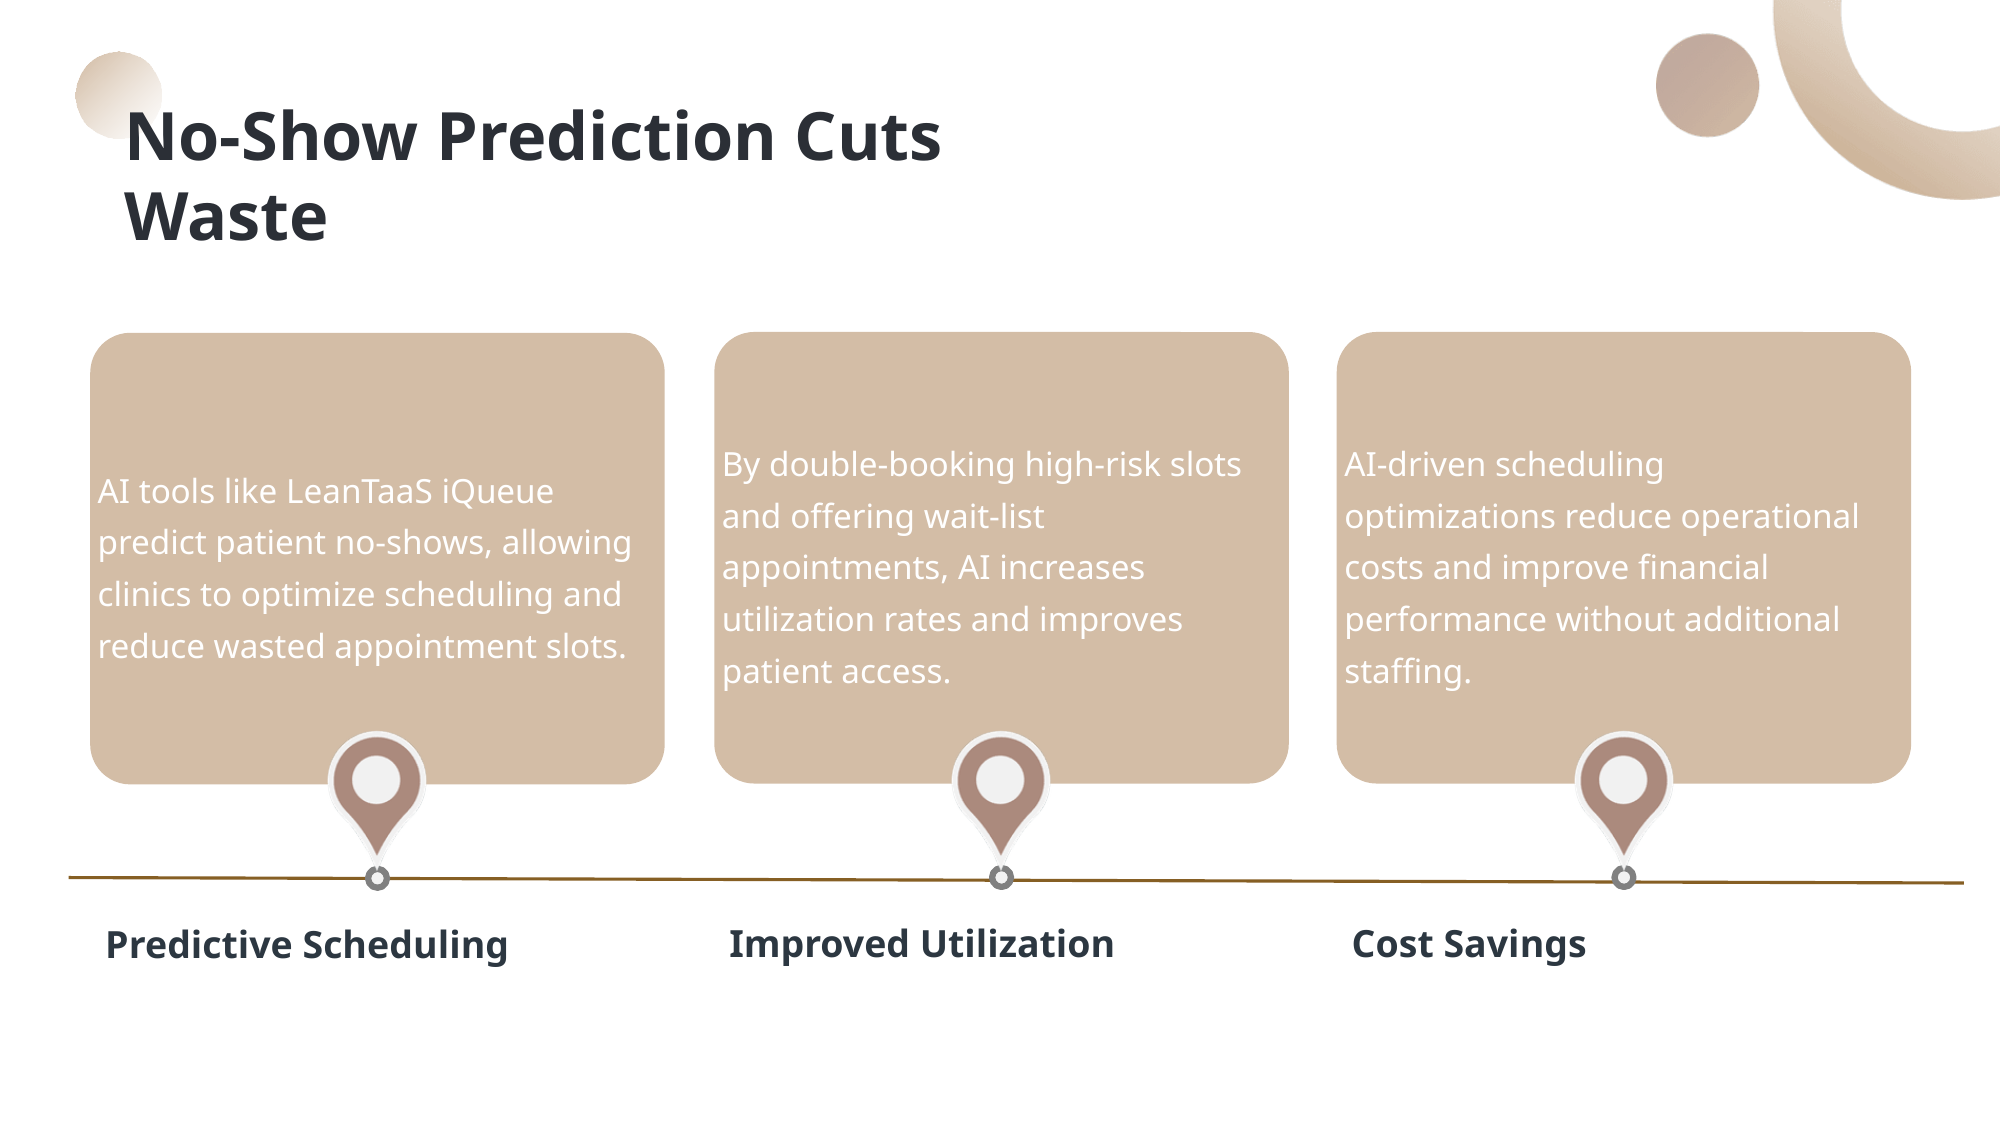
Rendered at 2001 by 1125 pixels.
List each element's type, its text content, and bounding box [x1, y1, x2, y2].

text_box [1675, 332, 1912, 784]
text_box [428, 332, 665, 785]
text_box No-Show Prediction Cuts Waste [109, 85, 1139, 261]
text_box By double-booking high-risk slots and offering wait-list appointments, AI increases utilization rates and improves patient access. [714, 331, 1278, 783]
text_box [368, 872, 387, 888]
text_box [57, 33, 170, 147]
text_box Improved Utilization [714, 912, 1336, 973]
text_box [1614, 872, 1634, 887]
picture [951, 729, 1052, 872]
picture [1574, 729, 1675, 872]
text_box [992, 872, 1011, 887]
picture [327, 729, 428, 872]
picture [1656, 0, 2001, 200]
text_box Predictive Scheduling [90, 913, 714, 973]
text_box AI tools like LeanTaaS iQueue predict patient no-shows, allowing clinics to optimize scheduling and reduce wasted appointment slots. [90, 332, 654, 784]
text_box Cost Savings [1336, 912, 1982, 973]
text_box AI-driven scheduling optimizations reduce operational costs and improve financial performance without additional staffing. [1336, 331, 1901, 783]
text_box [1052, 332, 1289, 784]
